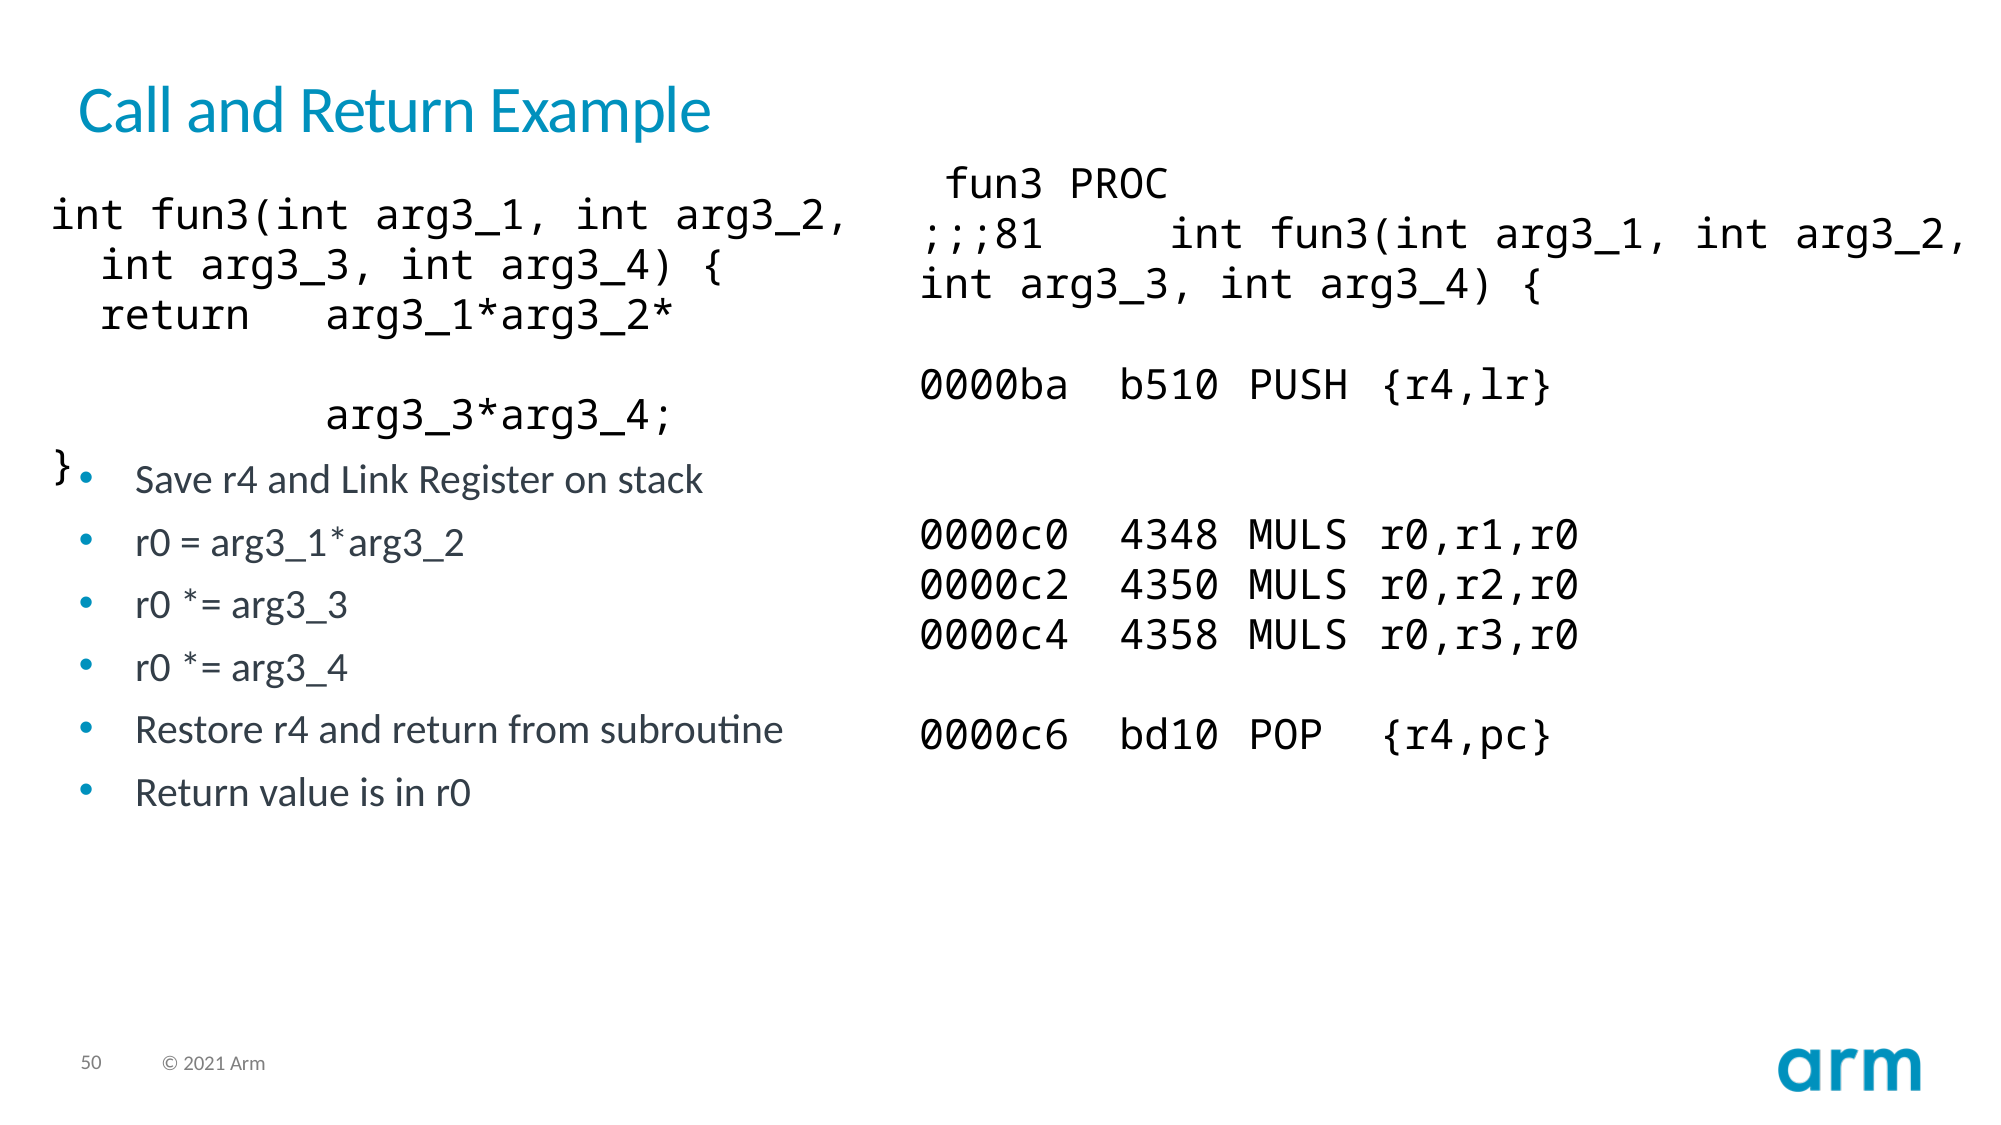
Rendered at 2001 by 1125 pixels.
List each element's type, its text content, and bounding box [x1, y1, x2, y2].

list Save r4 and Link Register on stack r0 = arg3_1*arg3_2 r0 *= arg3_3 r0 *= arg3_4 Restore r4 and return from subroutine Return value is in r0 [78, 451, 1922, 1004]
title Call and Return Example [78, 78, 1922, 186]
picture [1777, 1047, 1922, 1093]
text_box int fun3(int arg3_1, int arg3_2, int arg3_3, int arg3_4) { return arg3_1*arg3_2* arg3_3*arg3_4; } [49, 187, 888, 450]
text_box fun3 PROC ;;;81 int fun3(int arg3_1, int arg3_2, int arg3_3, int arg3_4) { 0000ba b510 PUSH {r4,lr} 0000c0 4348 MULS r0,r1,r0 0000c2 4350 MULS r0,r2,r0 0000c4 4358 MULS r0,r3,r0 0000c6 bd10 POP {r4,pc} [904, 149, 1994, 765]
